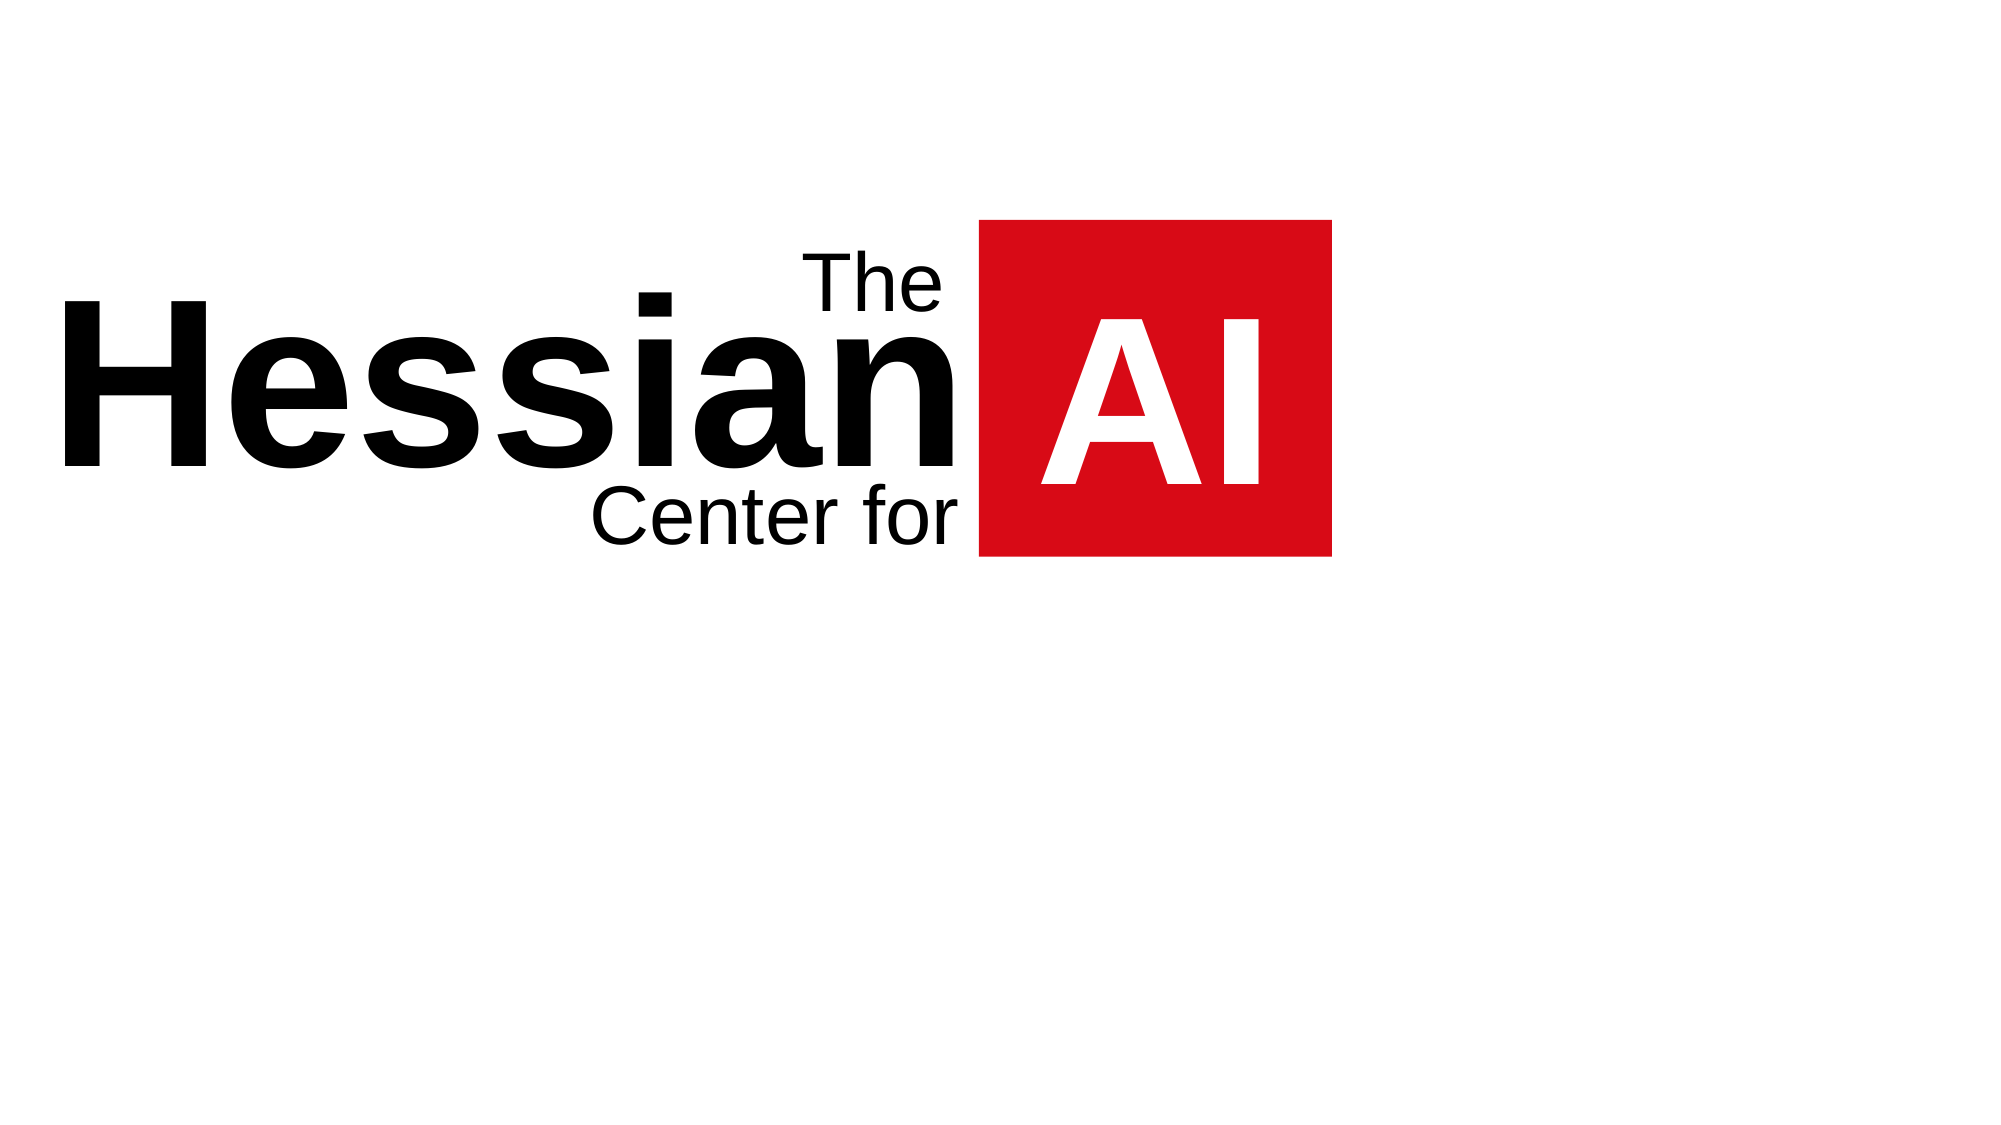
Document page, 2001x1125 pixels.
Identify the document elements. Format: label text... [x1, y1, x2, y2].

text_box Center for [574, 454, 1002, 569]
text_box AI [978, 219, 1332, 557]
text_box The [787, 220, 966, 336]
text_box Hessian [34, 219, 978, 523]
